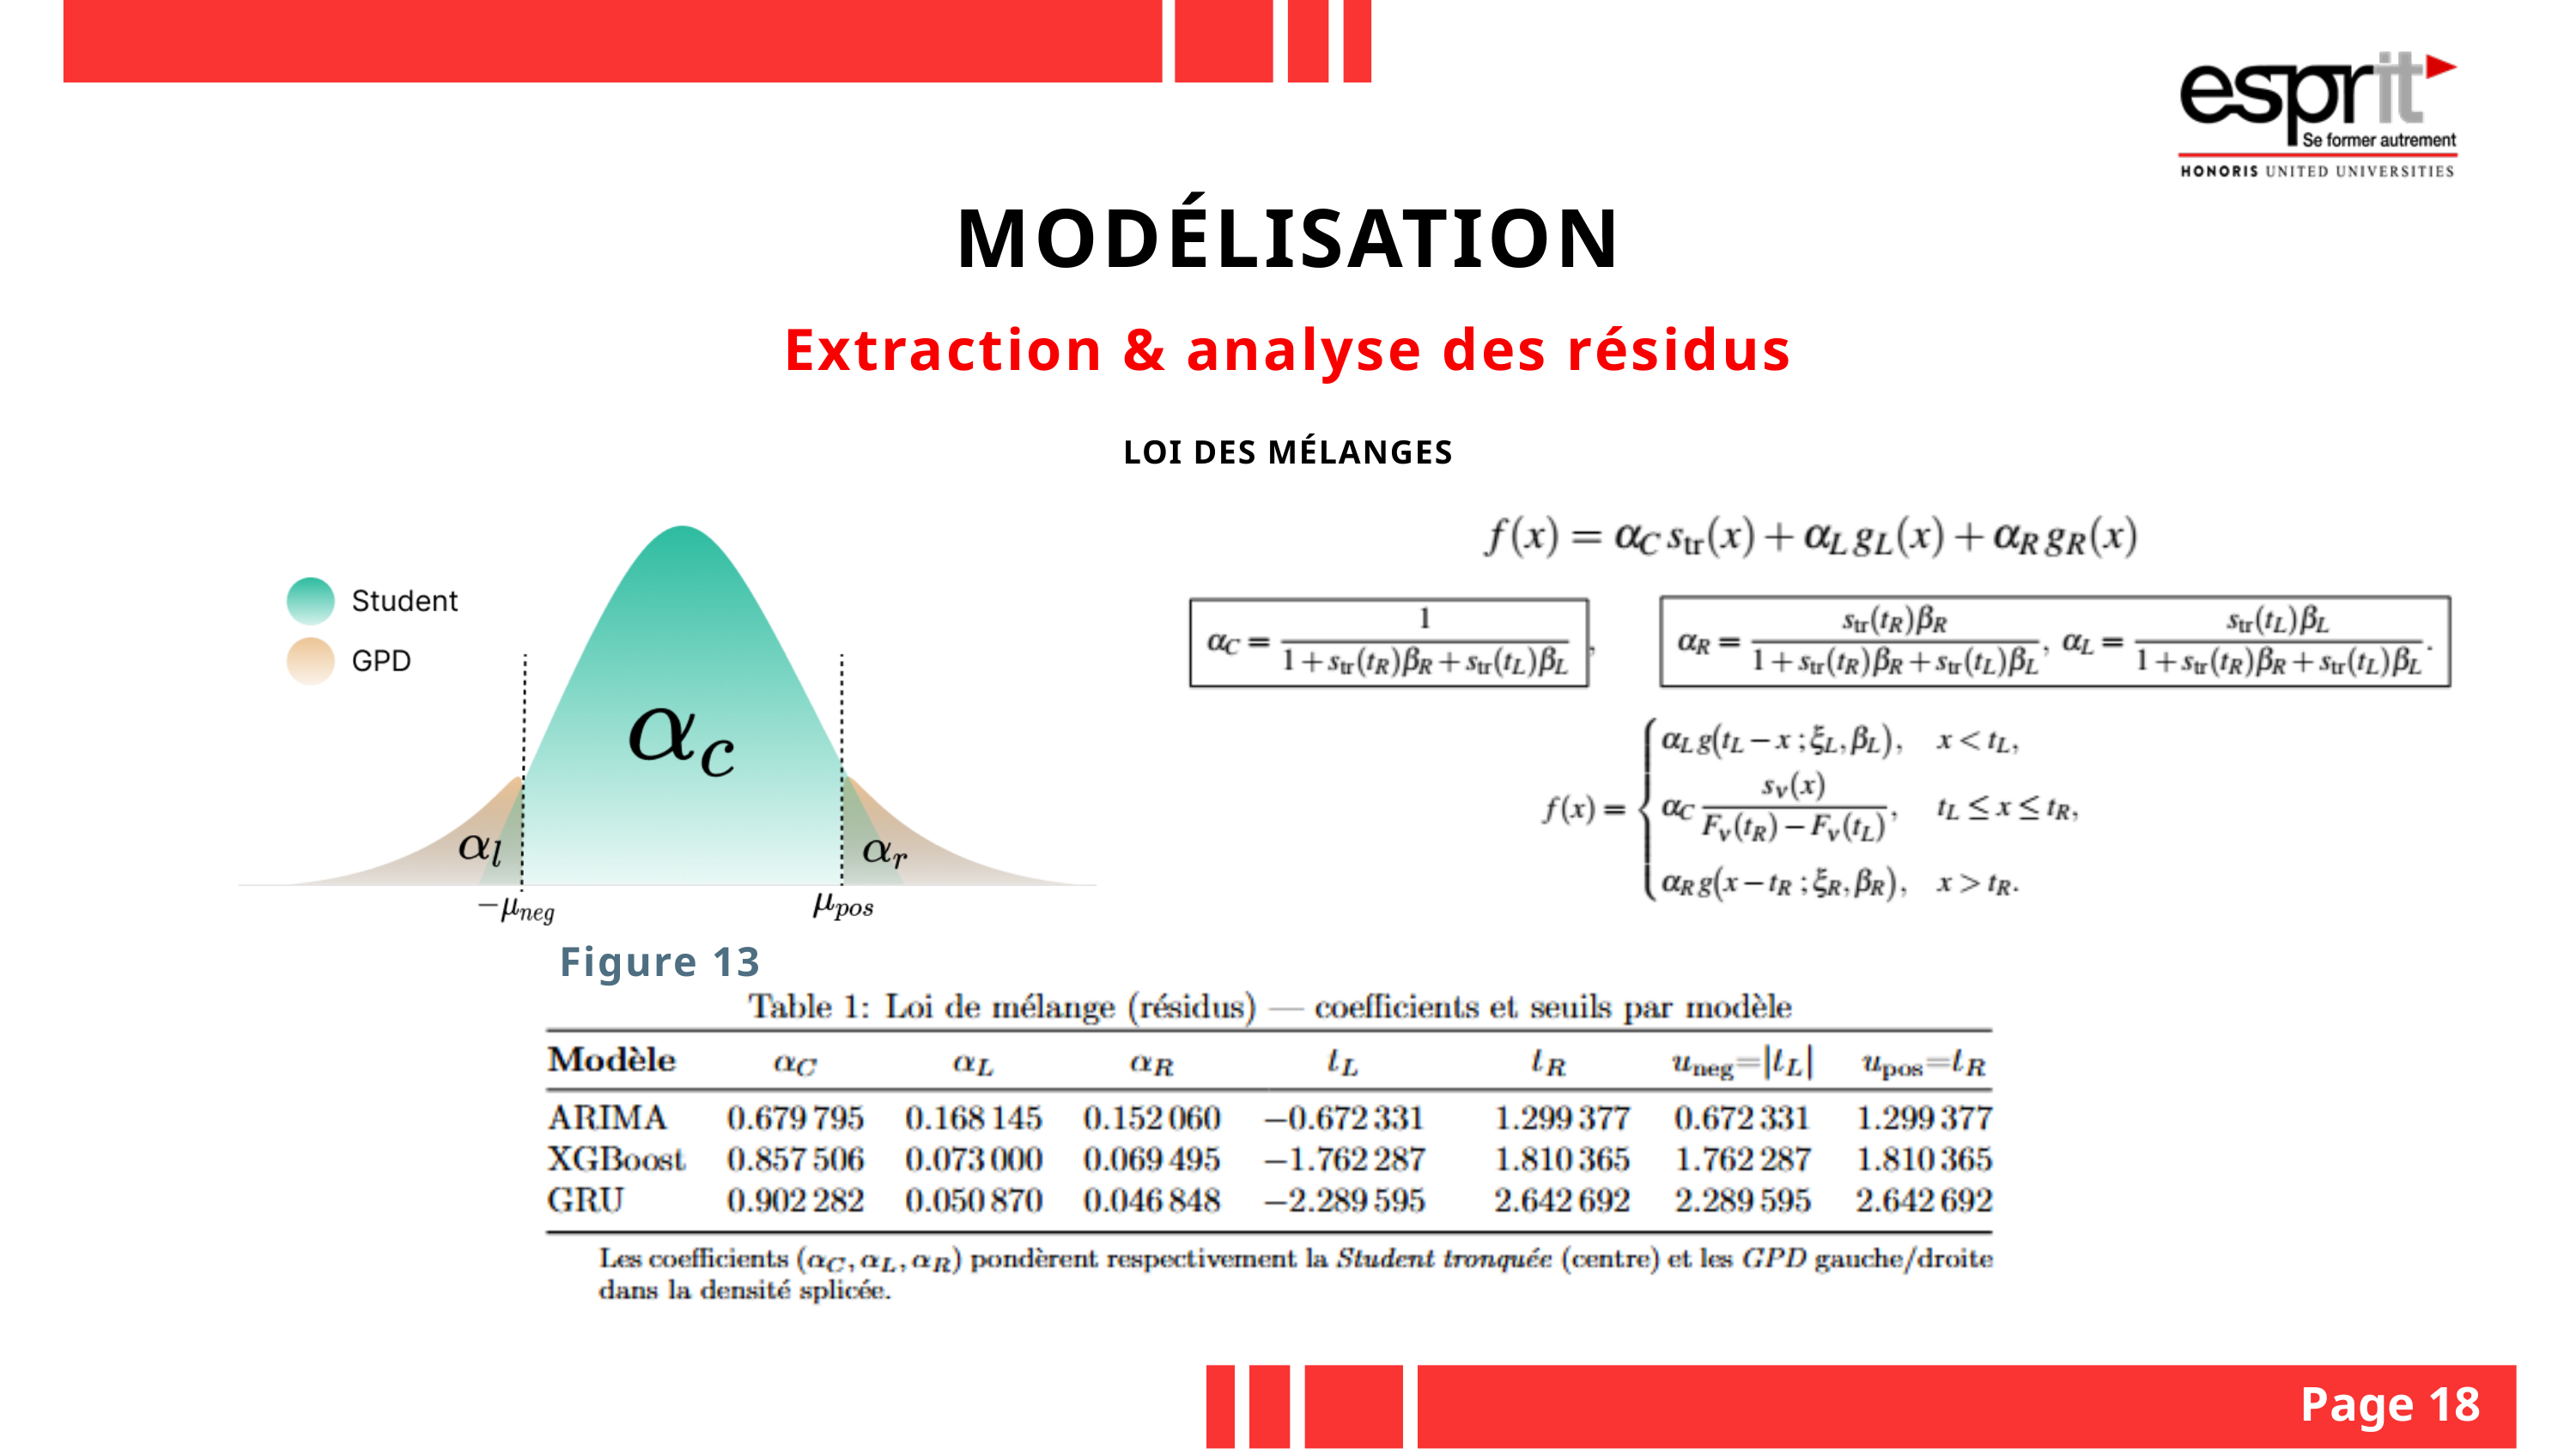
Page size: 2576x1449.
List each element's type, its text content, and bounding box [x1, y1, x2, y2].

text_box LOI DES MÉLANGES [1052, 425, 1524, 470]
text_box Figure 13 [389, 928, 931, 985]
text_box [1206, 1365, 2517, 1449]
text_box [182, 346, 1153, 959]
text_box [1182, 592, 2461, 690]
text_box MODÉLISATION [703, 170, 1873, 284]
text_box [2140, 41, 2491, 189]
text_box [1456, 498, 2141, 580]
text_box Extraction & analyse des résidus [389, 301, 2187, 383]
text_box [1503, 701, 2141, 927]
text_box [534, 970, 2042, 1324]
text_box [63, 0, 1372, 83]
